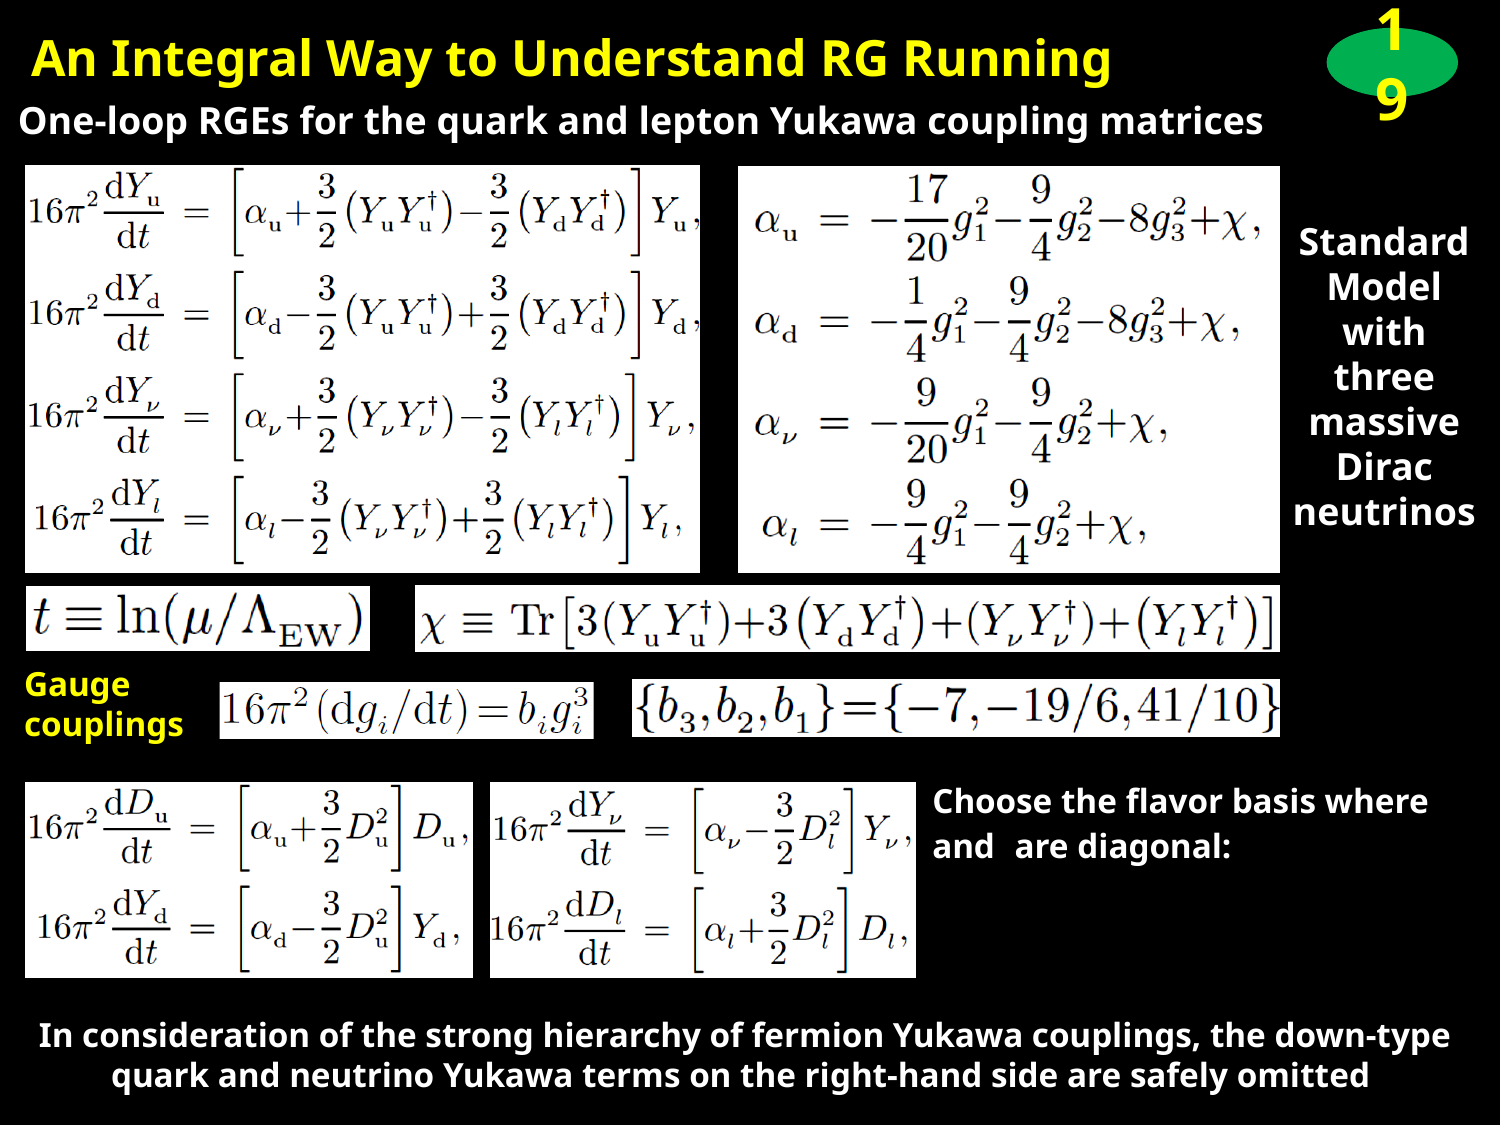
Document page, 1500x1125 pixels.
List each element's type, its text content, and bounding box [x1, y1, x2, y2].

picture [737, 166, 1280, 574]
picture [25, 165, 700, 573]
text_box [9, 768, 1483, 1104]
text_box Gauge couplings [9, 655, 222, 751]
picture [414, 585, 1280, 652]
text_box An Integral Way to Understand RG Running [16, 19, 1129, 89]
picture [631, 679, 1280, 737]
text_box Standard Model with three massive Dirac neutrinos [1285, 210, 1495, 541]
text_box 19 [1326, 27, 1459, 97]
text_box One-loop RGEs for the quark and lepton Yukawa coupling matrices [3, 89, 1376, 150]
picture [219, 681, 594, 739]
picture [26, 586, 370, 652]
